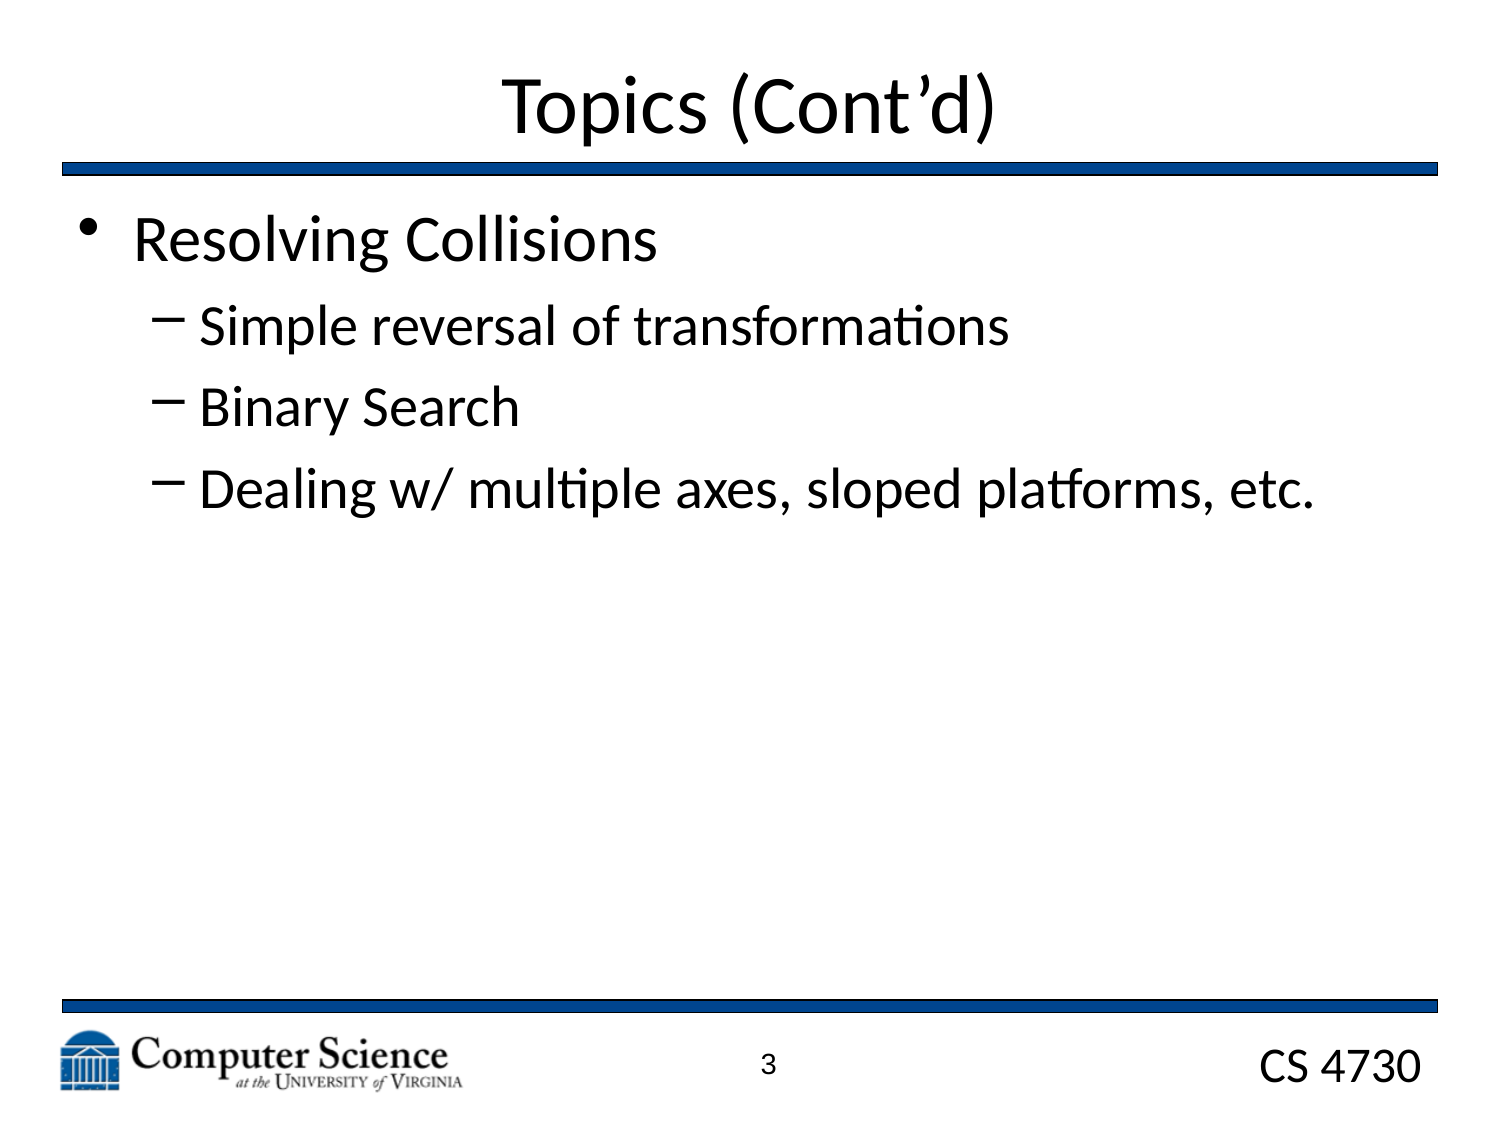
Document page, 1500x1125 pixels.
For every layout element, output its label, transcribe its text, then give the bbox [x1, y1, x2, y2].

picture [50, 1024, 472, 1101]
footer 3 [512, 1037, 1026, 1088]
list Resolving Collisions Simple reversal of transformations Binary Search Dealing w/ multiple axes, sloped platforms, etc. [62, 187, 1438, 1001]
title Topics (Cont’d) [62, 49, 1438, 151]
